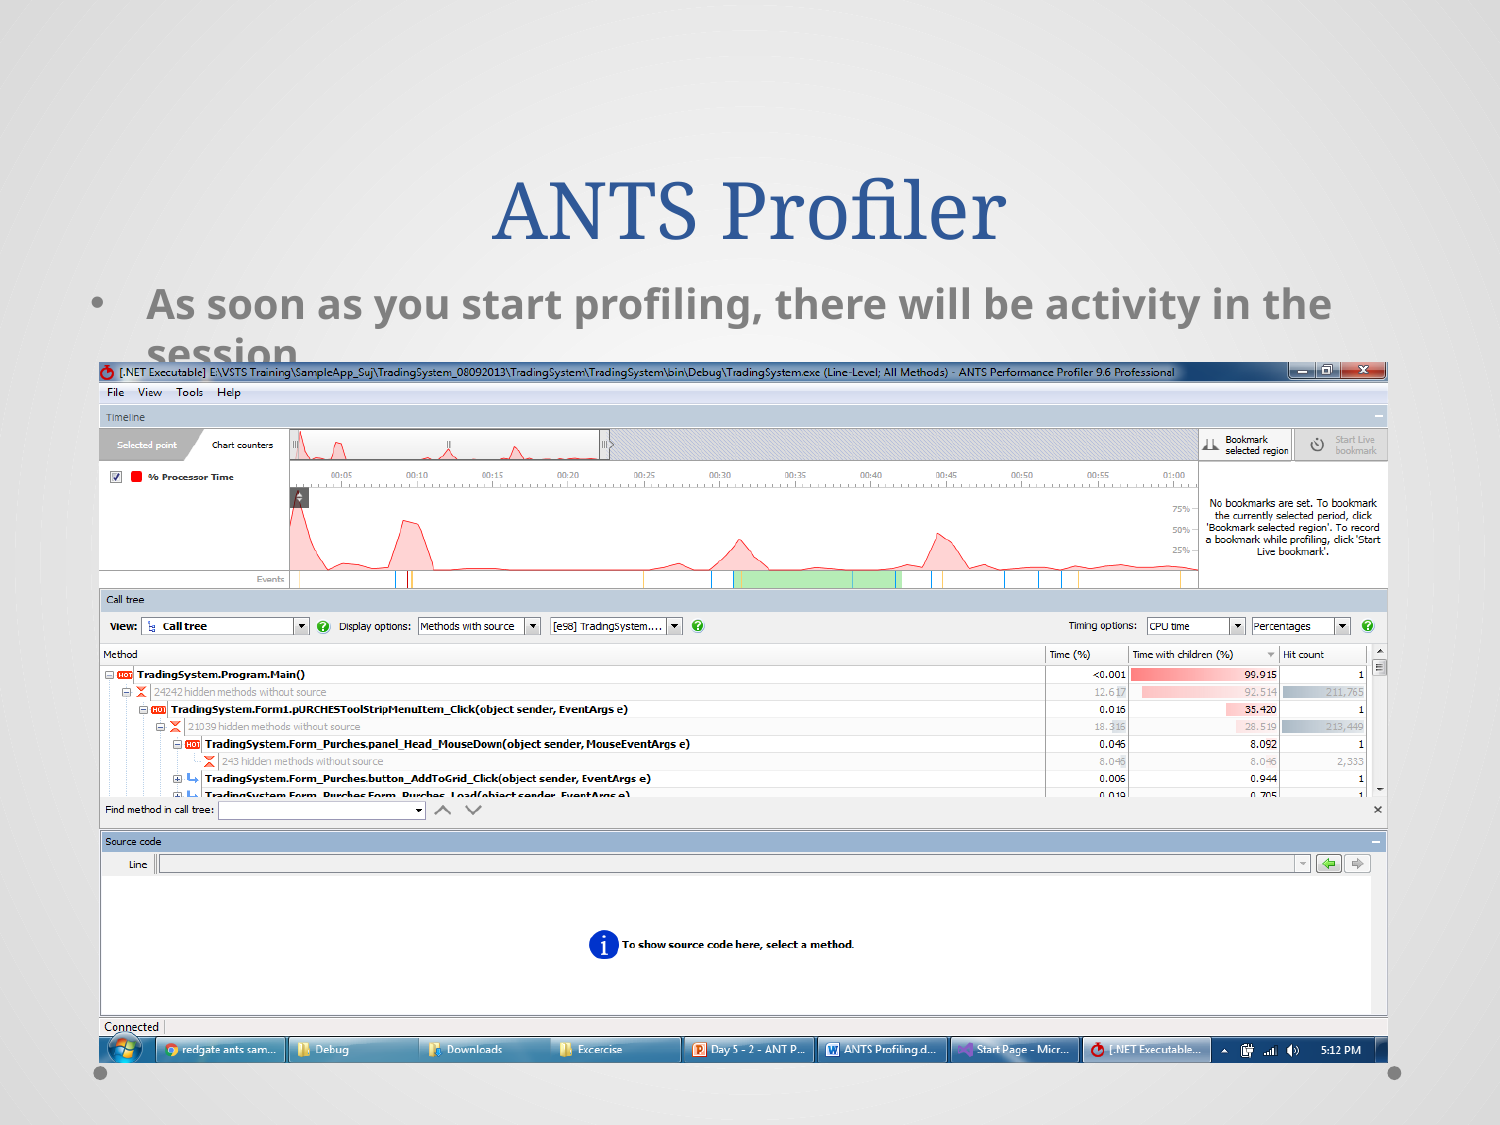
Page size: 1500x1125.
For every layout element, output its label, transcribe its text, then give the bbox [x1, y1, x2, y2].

picture [99, 362, 1388, 1063]
list As soon as you start profiling, there will be activity in the session [75, 270, 1475, 1013]
title ANTS Profiler [75, 0, 1425, 263]
